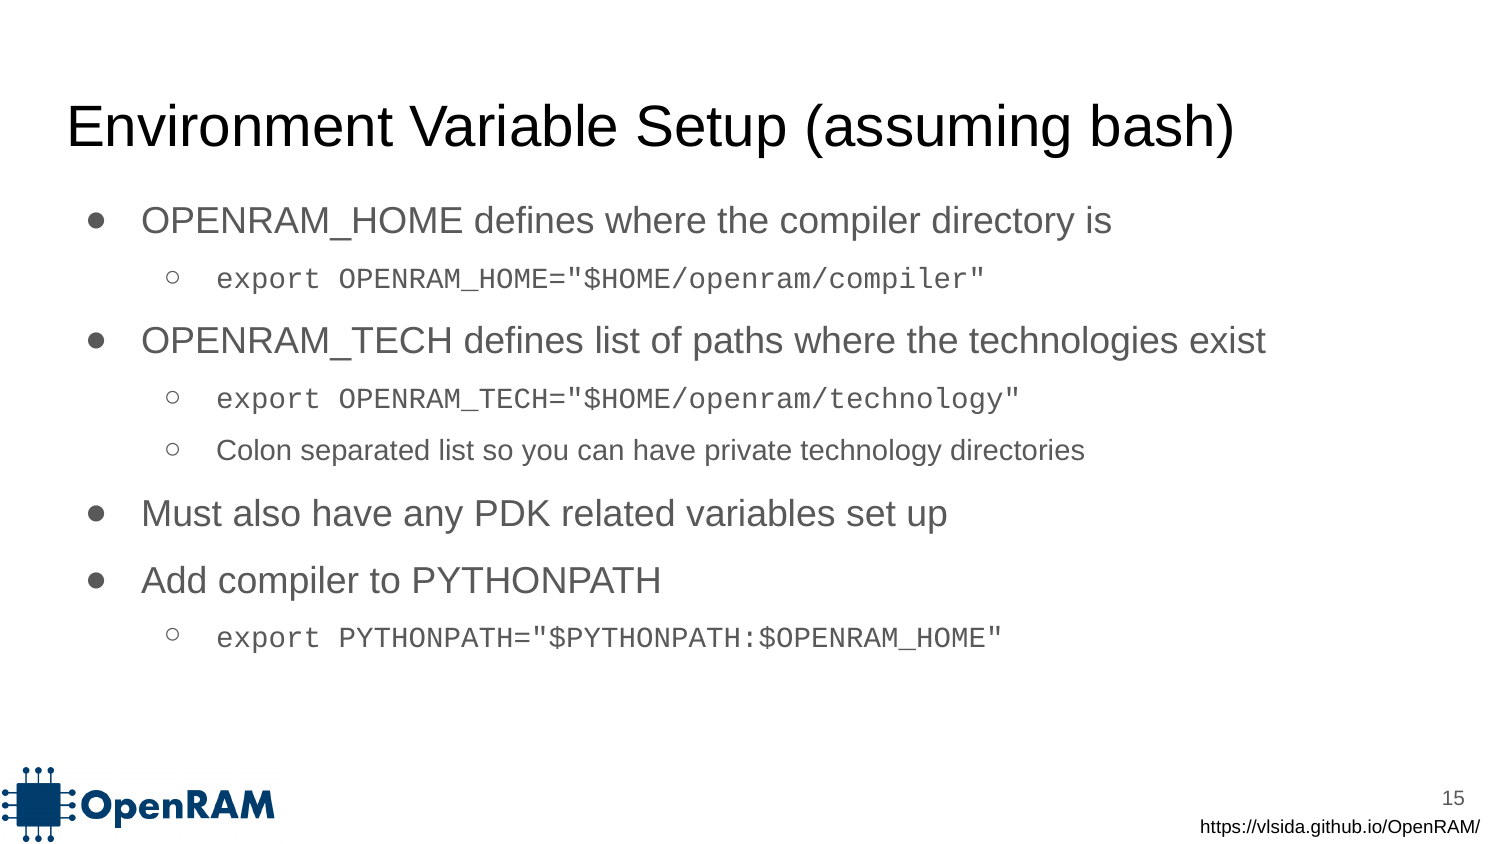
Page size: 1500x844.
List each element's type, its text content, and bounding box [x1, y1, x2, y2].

list OPENRAM_HOME defines where the compiler directory is export OPENRAM_HOME="$HOME/openram/compiler" OPENRAM_TECH defines list of paths where the technologies exist export OPENRAM_TECH="$HOME/openram/technology" Colon separated list so you can have private technology directories Must also have any PDK related variables set up Add compiler to PYTHONPATH export PYTHONPATH="$PYTHONPATH:$OPENRAM_HOME" [51, 173, 1449, 735]
slide_number ‹#› [1389, 764, 1480, 830]
title Environment Variable Setup (assuming bash) [51, 72, 1449, 167]
picture [0, 764, 283, 844]
